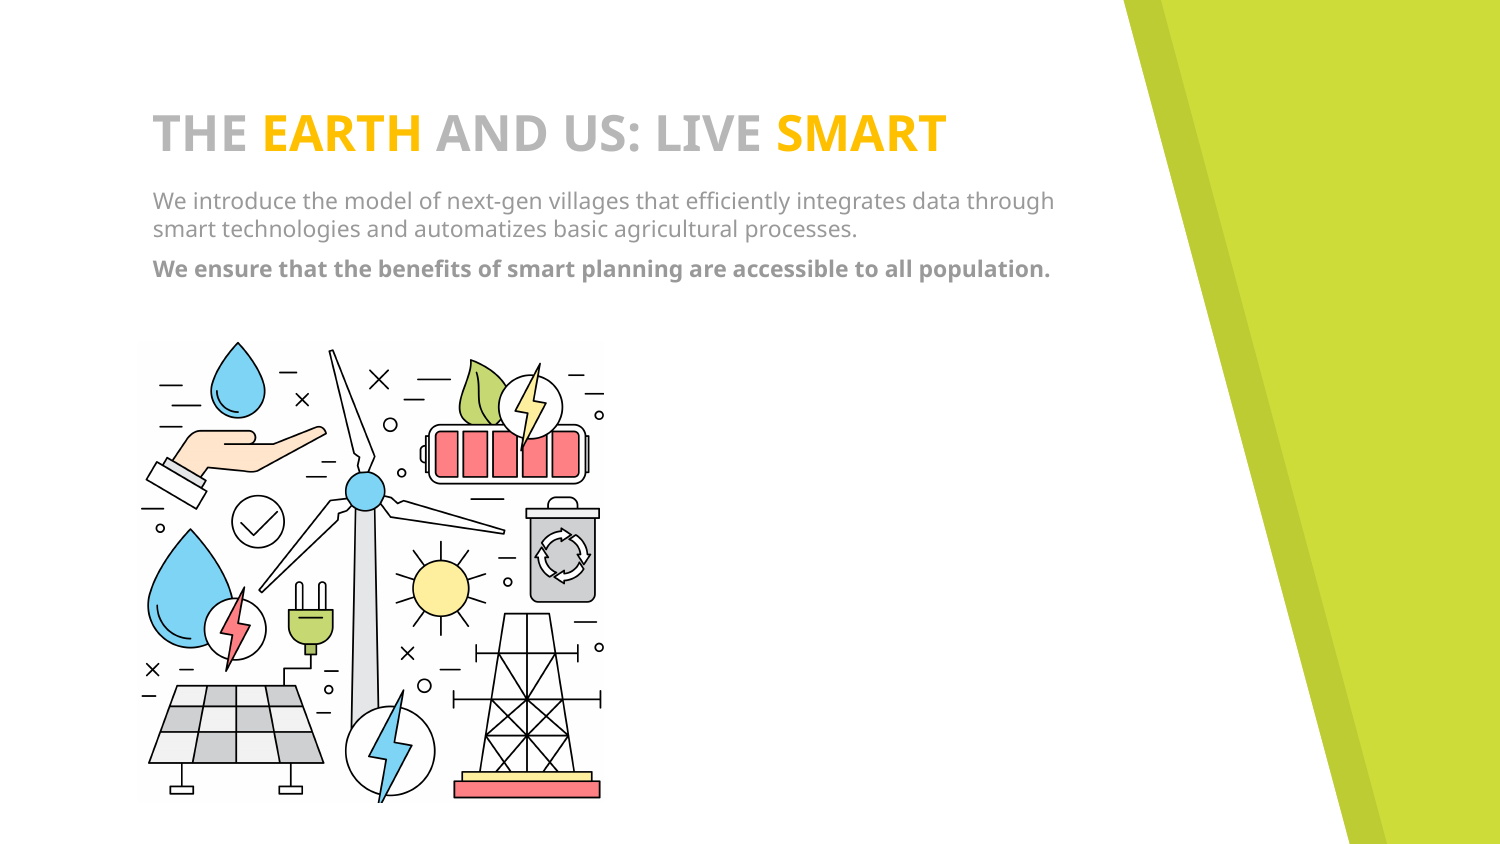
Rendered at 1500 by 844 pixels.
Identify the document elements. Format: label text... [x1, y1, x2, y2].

text_box We introduce the model of next-gen villages that efficiently integrates data through smart technologies and automatizes basic agricultural processes. We ensure that the benefits of smart planning are accessible to all population. [137, 171, 1107, 308]
title THE EARTH AND US: LIVE SMART [137, 109, 1036, 171]
picture [137, 341, 605, 803]
